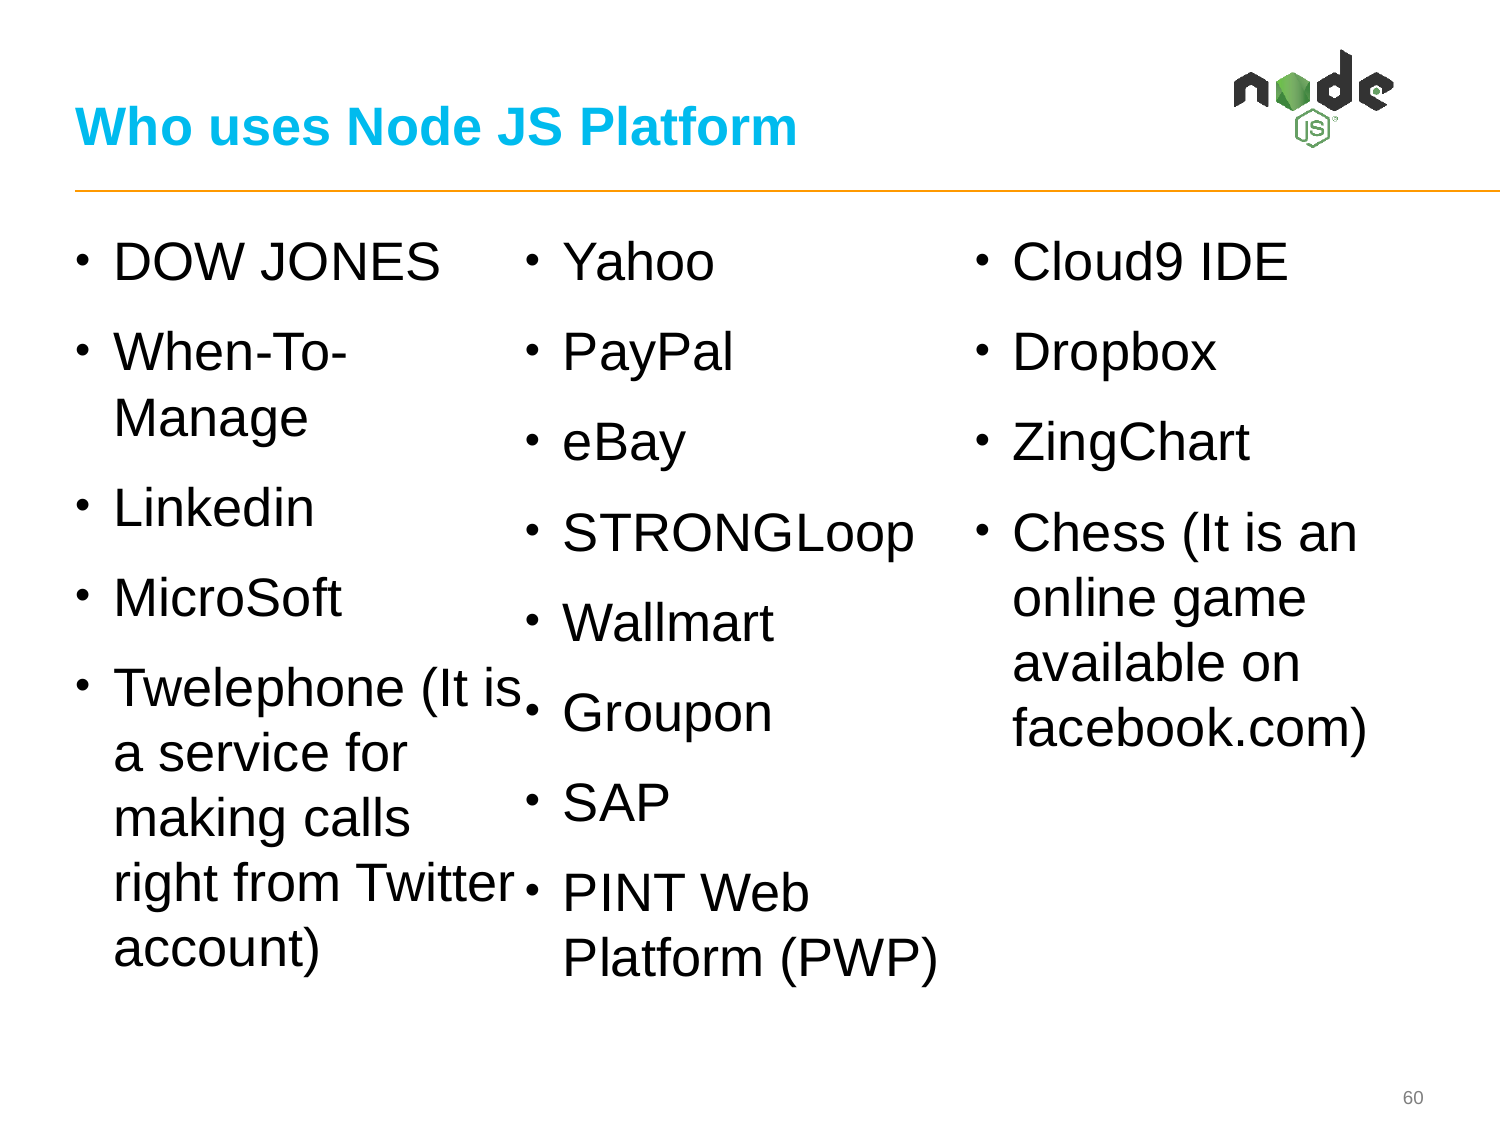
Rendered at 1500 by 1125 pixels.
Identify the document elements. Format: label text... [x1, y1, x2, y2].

list DOW JONES When-To-Manage Linkedin MicroSoft Twelephone (It is a service for making calls right from Twitter account) Yahoo PayPal eBay STRONGLoop Wallmart Groupon SAP PINT Web Platform (PWP) Cloud9 IDE Dropbox ZingChart Chess (It is an online game available on facebook.com) [75, 226, 1425, 1053]
title Who uses Node JS Platform [75, 27, 1422, 157]
